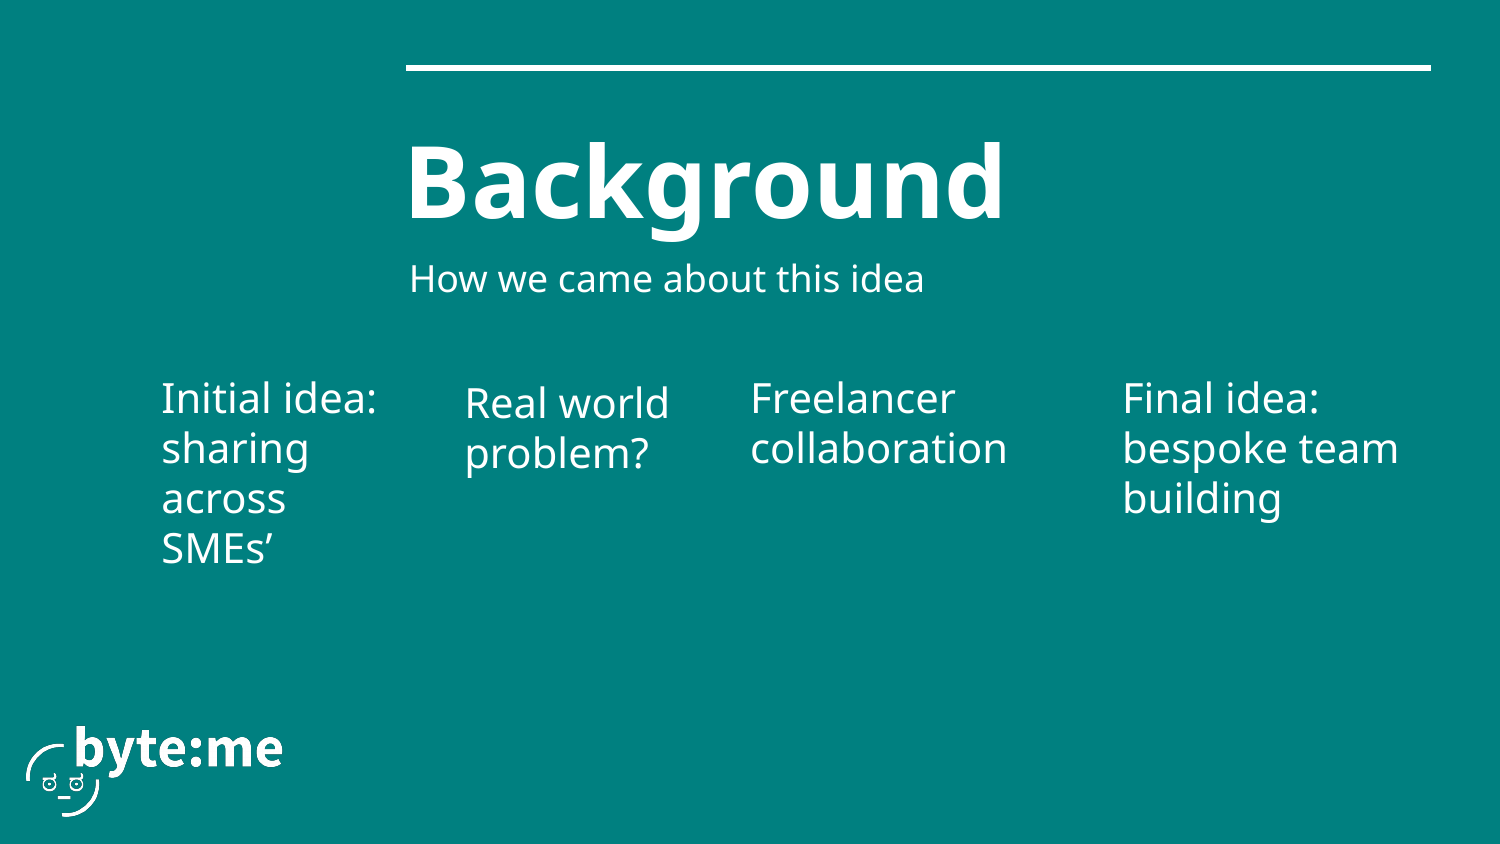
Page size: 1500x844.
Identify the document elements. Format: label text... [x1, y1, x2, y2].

list Initial idea: sharing across SMEs’ froe as follows: [146, 356, 405, 579]
list Final idea: bespoke team building follows: [1106, 356, 1437, 595]
list Freelancer collaboration froe as follows: [735, 356, 1065, 595]
list Real world problem? froe as follows: [449, 362, 691, 494]
title Background [389, 103, 1428, 357]
picture [26, 724, 284, 818]
list How we came about this idea be as follows: [393, 239, 1431, 345]
